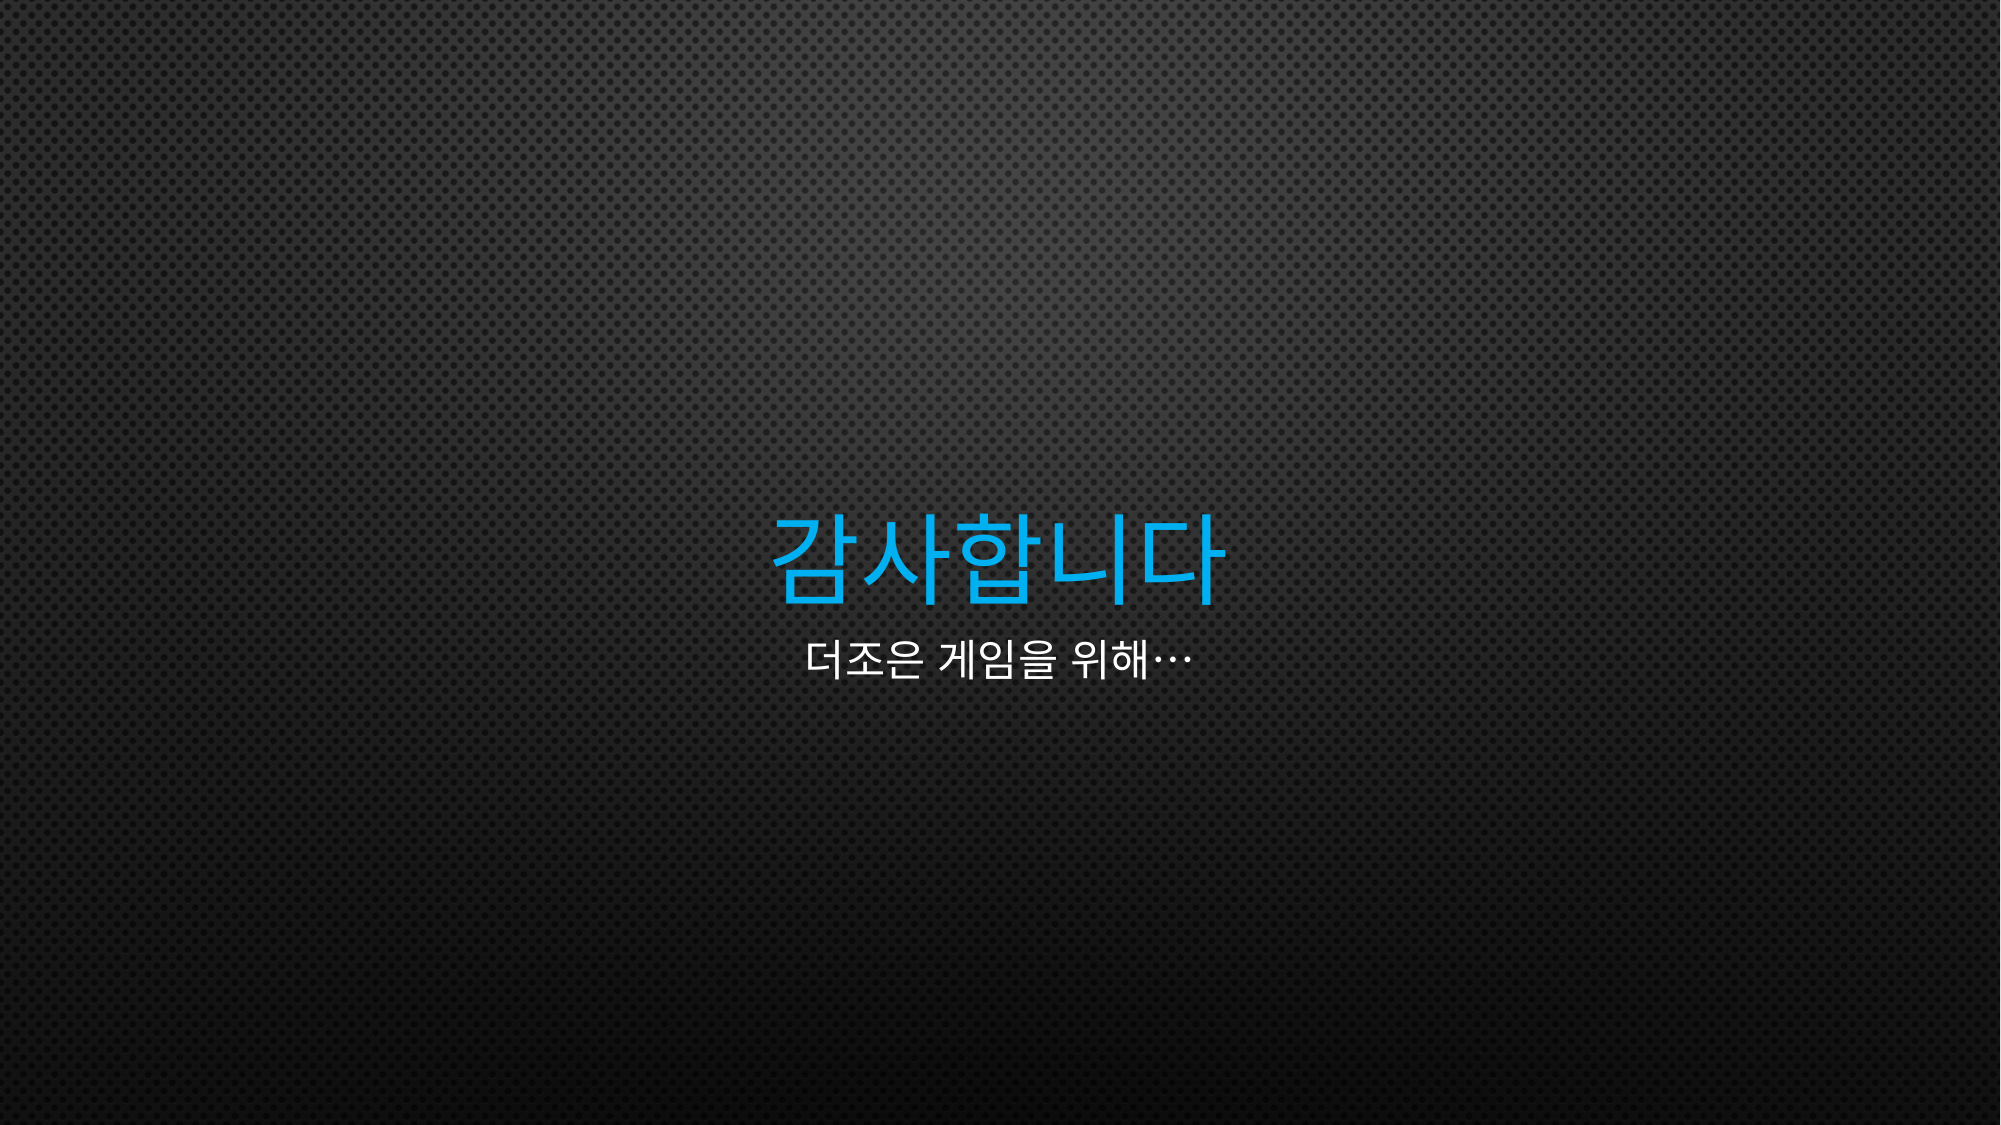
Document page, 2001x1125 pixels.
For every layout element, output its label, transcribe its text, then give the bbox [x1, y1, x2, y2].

title 감사합니다 [287, 99, 1711, 624]
subtitle 더조은 게임을 위해… [249, 624, 1750, 706]
